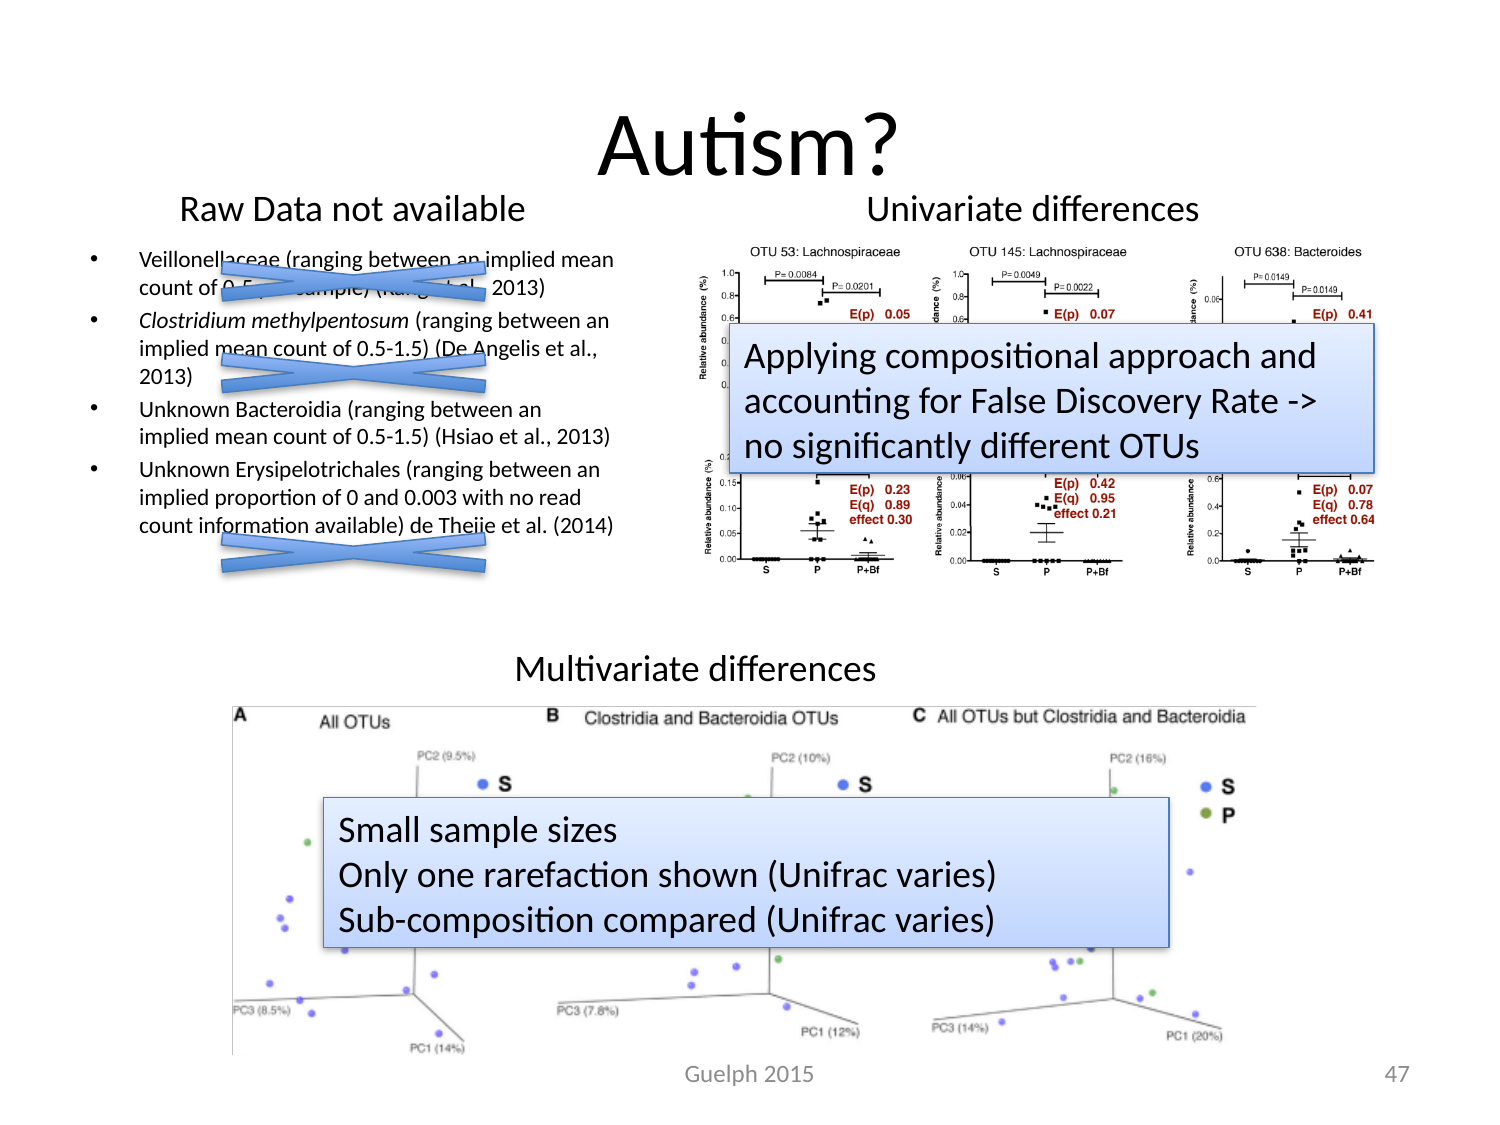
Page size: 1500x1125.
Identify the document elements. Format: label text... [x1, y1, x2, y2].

text_box Raw Data not available [164, 176, 542, 236]
text_box [220, 260, 487, 302]
footer Guelph 2015 [512, 1063, 988, 1103]
text_box Multivariate differences [499, 636, 892, 694]
list Veillonellaceae (ranging between an implied mean count of 0-5 per sample) (Kang et al., 2013) Clostridium methylpentosum (ranging between an implied mean count of 0.5-1.5) (De Angelis et al., 2013) Unknown Bacteroidia (ranging between an implied mean count of 0.5-1.5) (Hsiao et al., 2013) Unknown Erysipelotrichales (ranging between an implied proportion of 0 and 0.003 with no read count information available) de Theije et al. (2014) [75, 236, 633, 623]
text_box Univariate differences [851, 176, 1215, 236]
text_box [220, 531, 487, 573]
text_box [220, 352, 487, 394]
slide_number 47 [1074, 1042, 1425, 1103]
picture [231, 696, 1257, 1056]
picture [695, 239, 1375, 579]
title Autism? [75, 45, 1425, 233]
